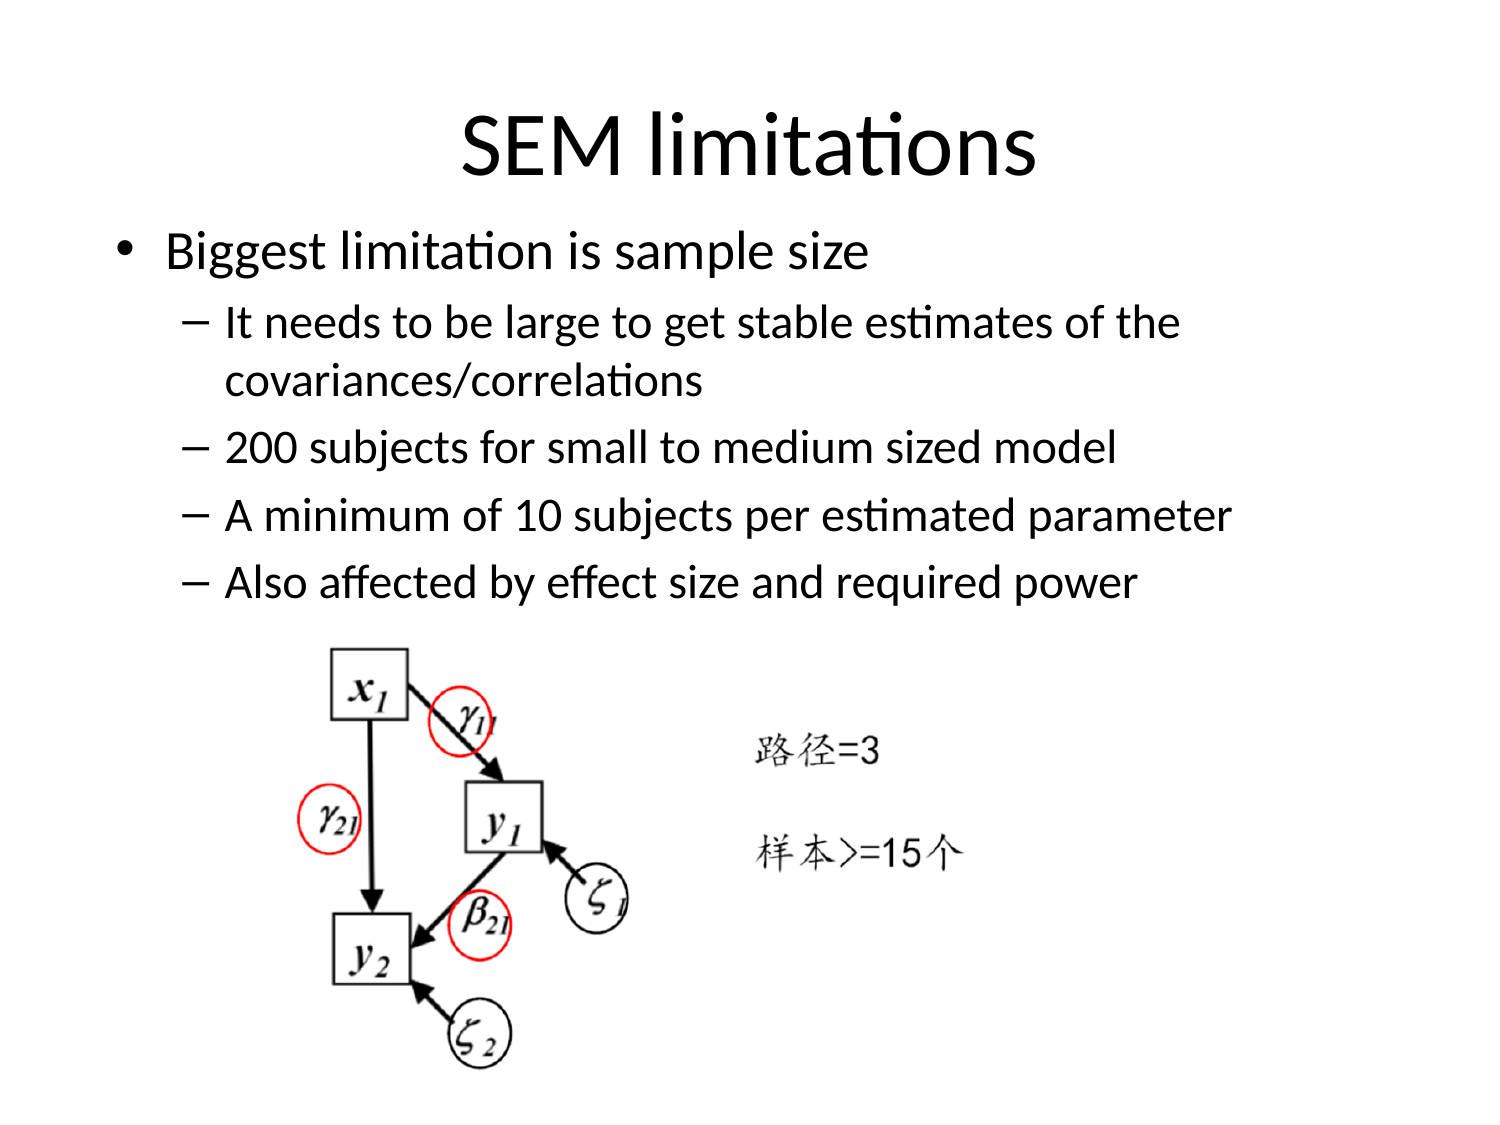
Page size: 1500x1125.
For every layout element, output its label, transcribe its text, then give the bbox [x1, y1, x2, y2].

list Biggest limitation is sample size It needs to be large to get stable estimates of the covariances/correlations 200 subjects for small to medium sized model A minimum of 10 subjects per estimated parameter Also affected by effect size and required power [100, 206, 1388, 620]
picture [289, 612, 987, 1098]
title SEM limitations [75, 45, 1425, 233]
